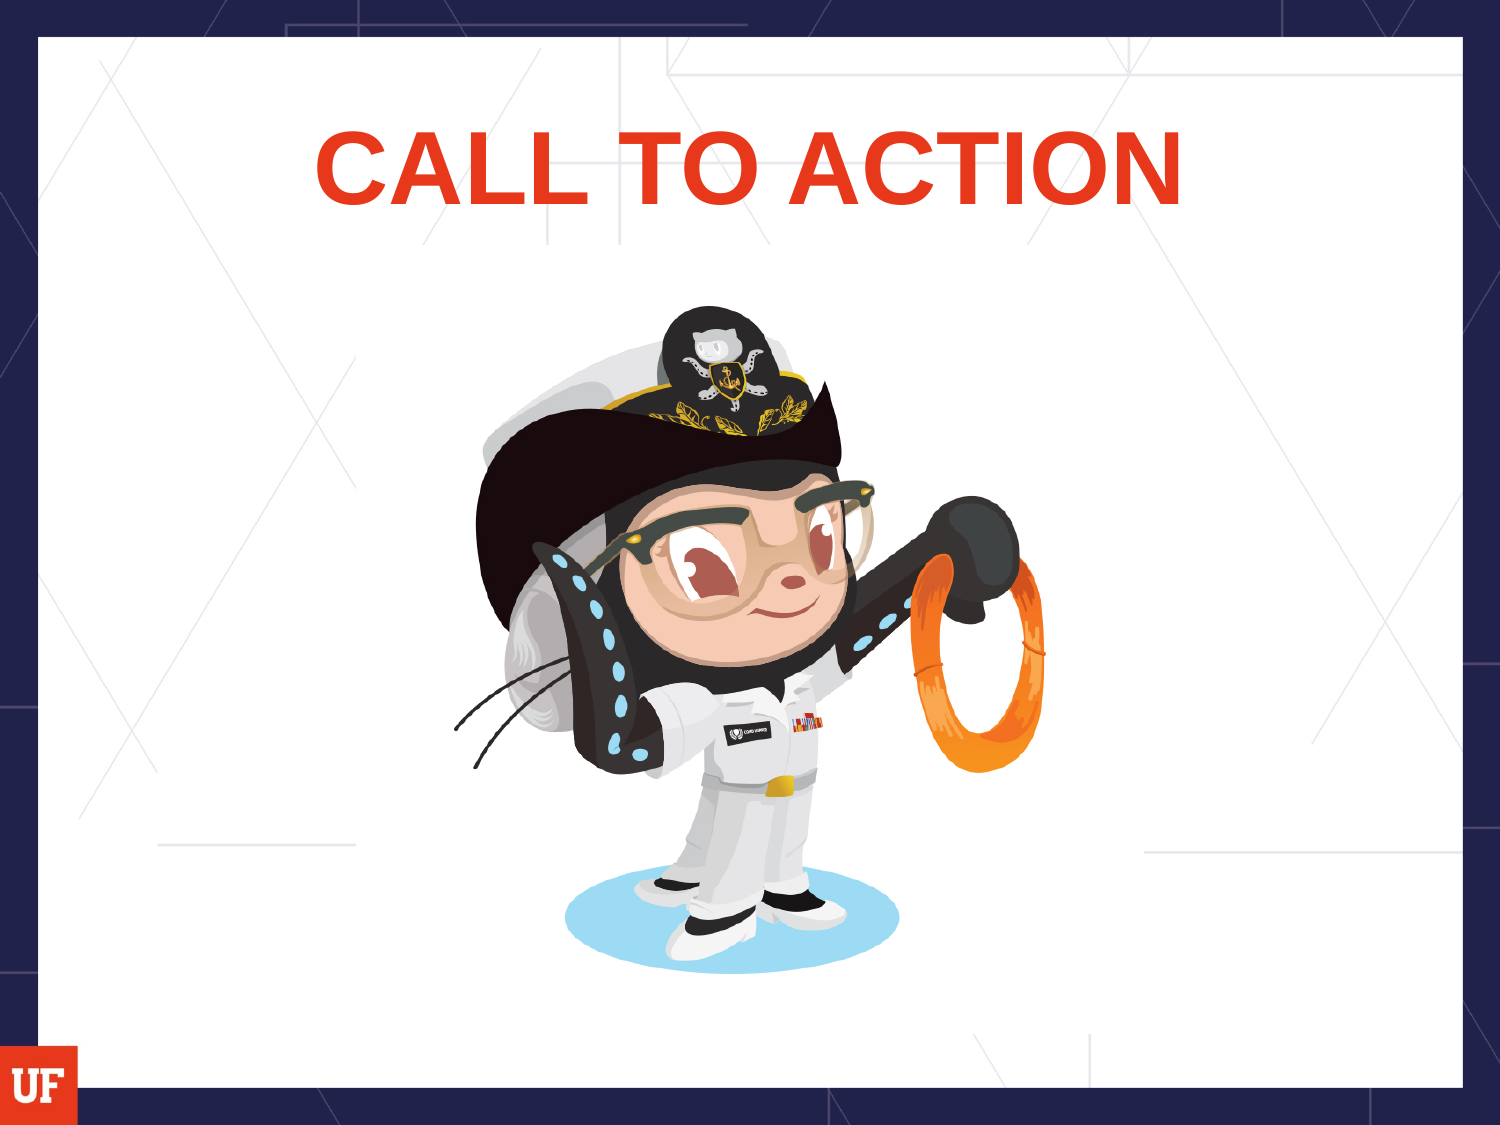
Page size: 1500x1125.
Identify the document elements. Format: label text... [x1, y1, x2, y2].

title CALL TO ACTION [62, 62, 1438, 263]
picture [0, 0, 1500, 1125]
